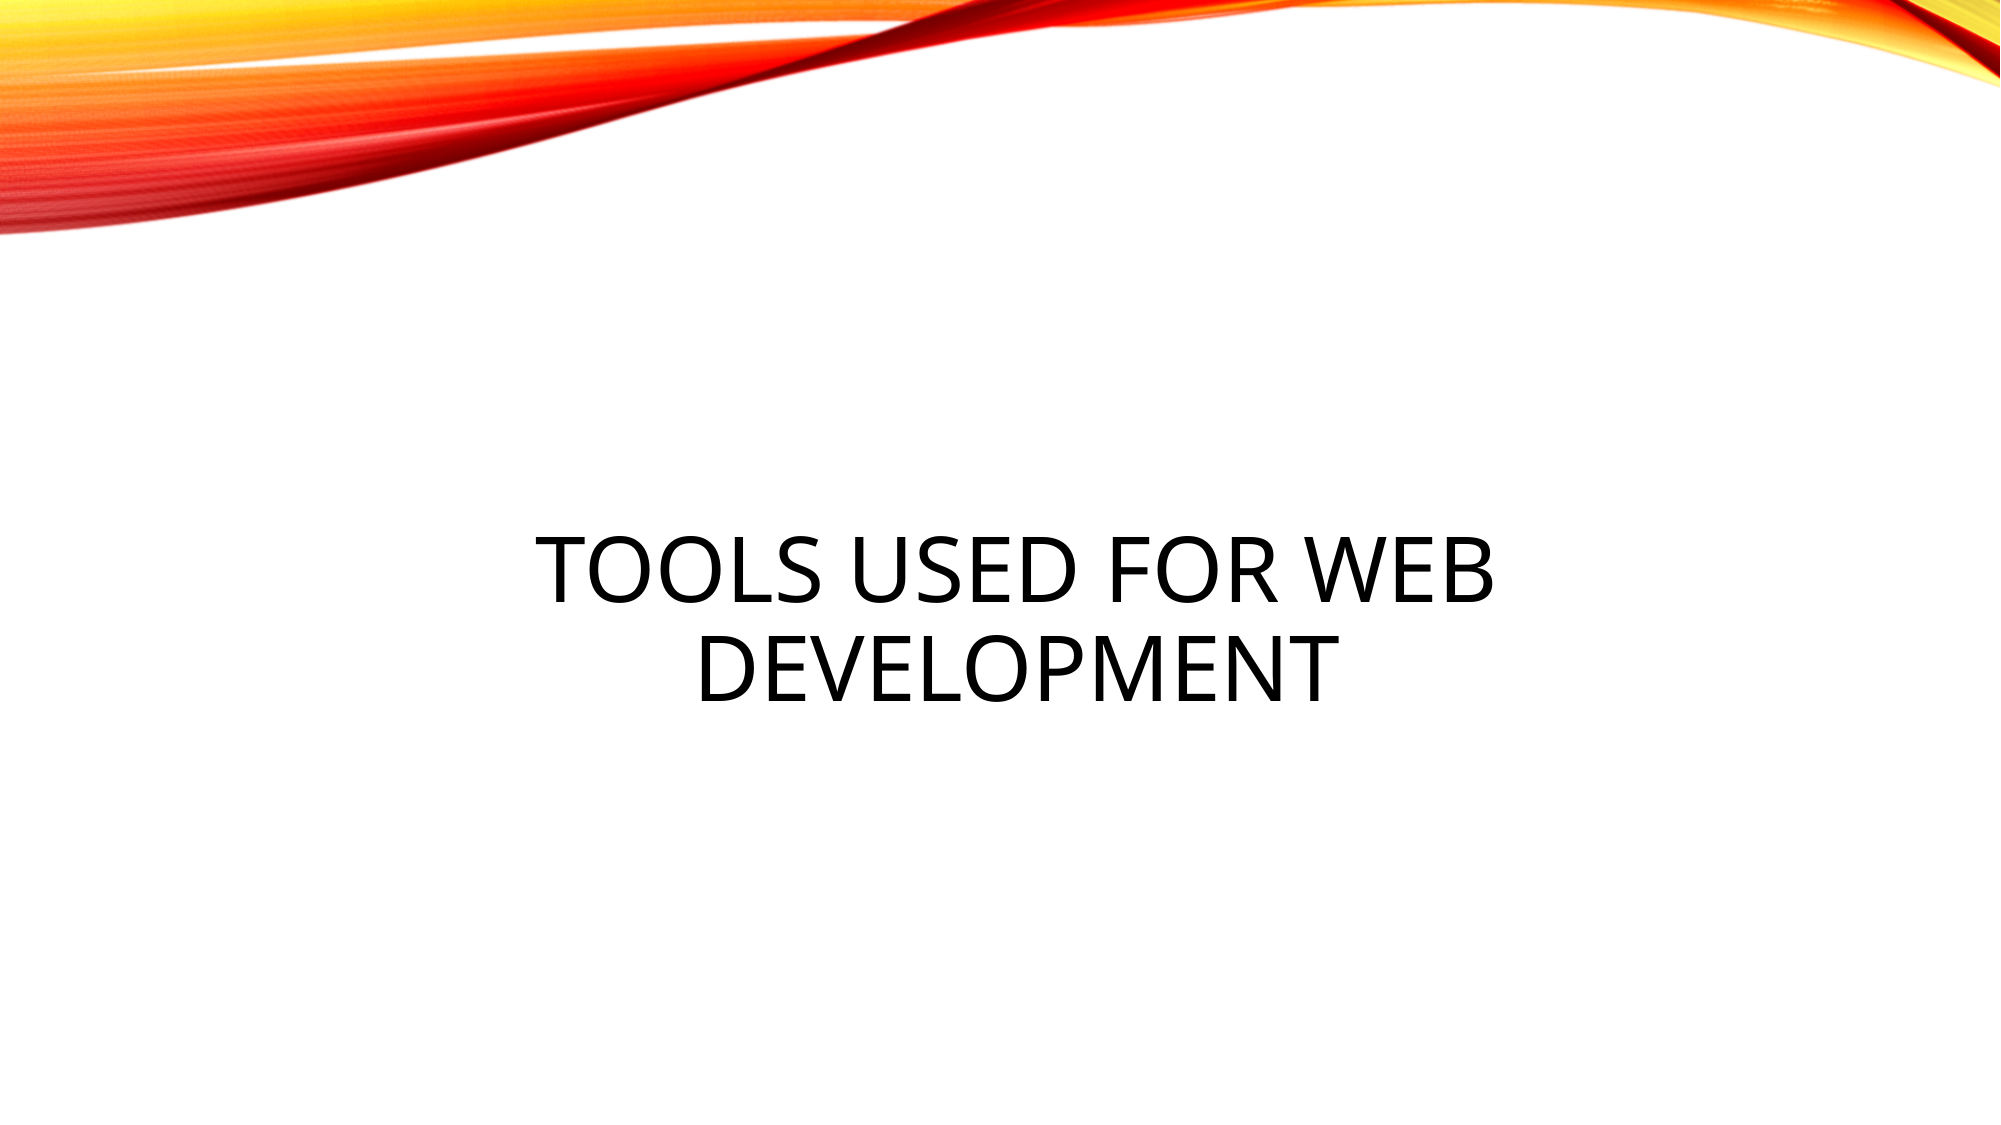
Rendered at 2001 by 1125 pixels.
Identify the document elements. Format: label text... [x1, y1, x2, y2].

title Tools used for web development [310, 516, 1724, 729]
picture [0, 0, 2000, 237]
